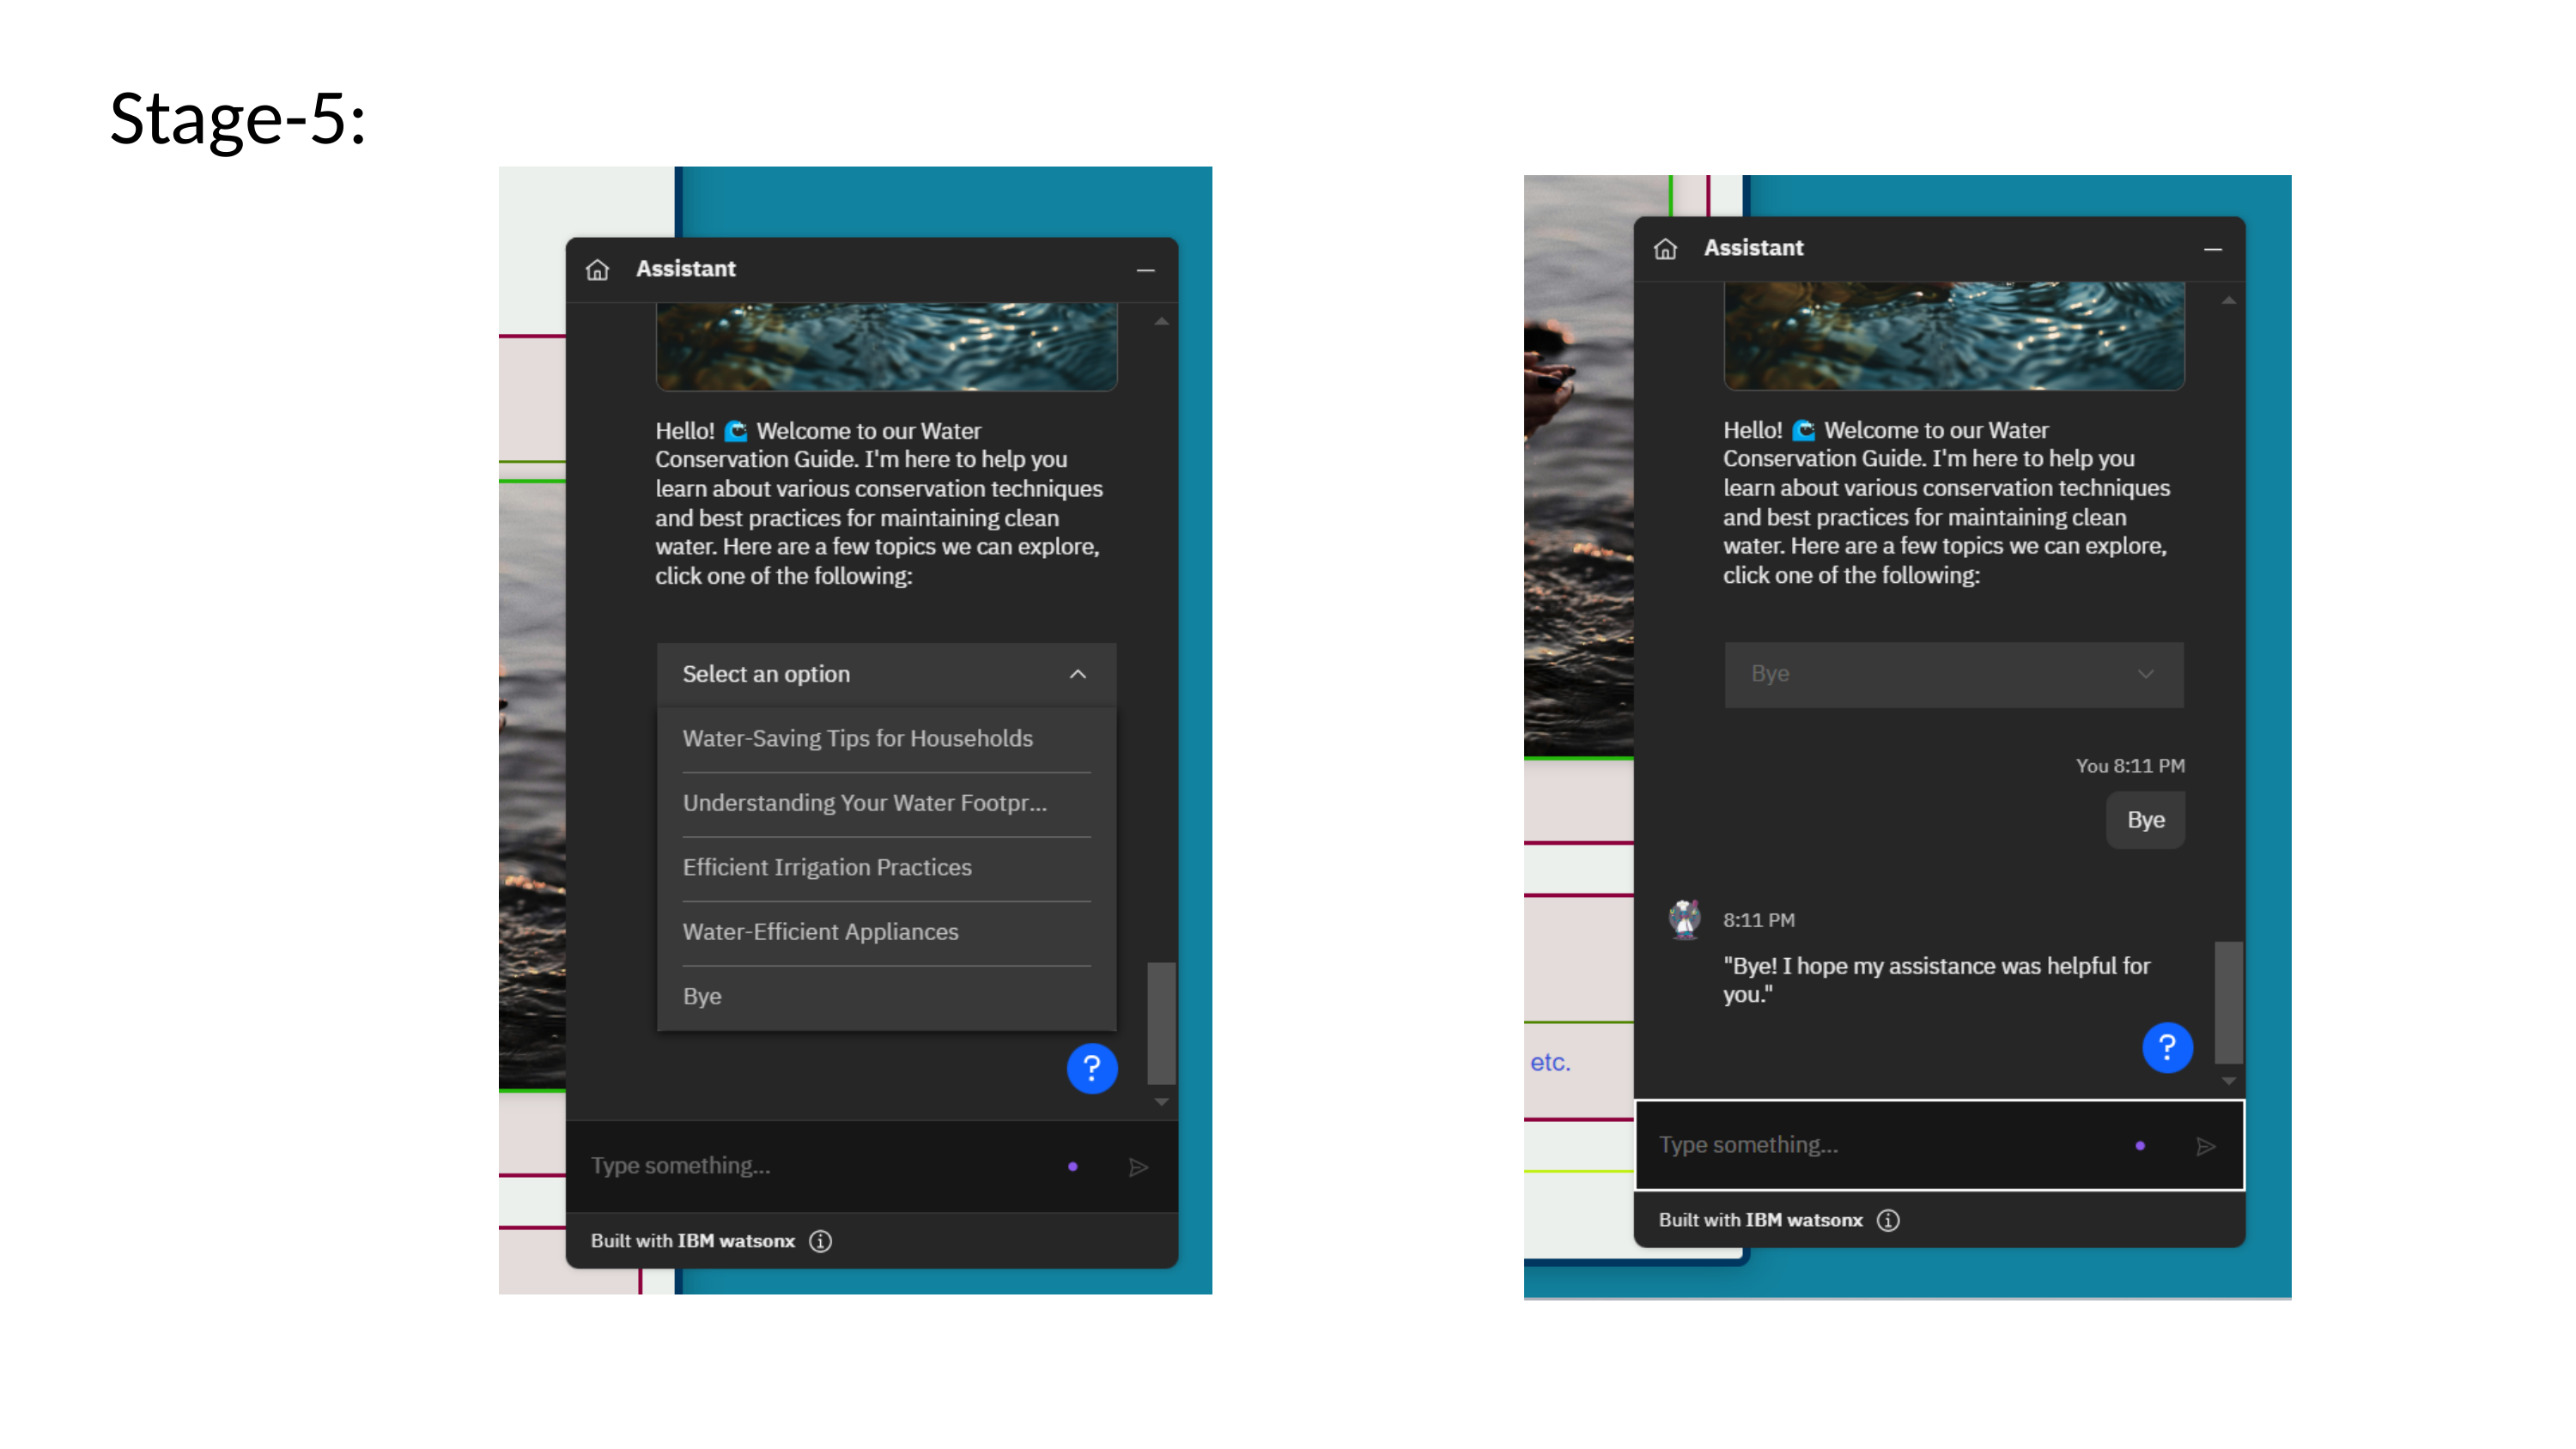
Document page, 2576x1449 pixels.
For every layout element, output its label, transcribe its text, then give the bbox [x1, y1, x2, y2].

text_box Stage-5: [96, 58, 902, 167]
picture [499, 167, 1212, 1294]
picture [1523, 175, 2293, 1300]
